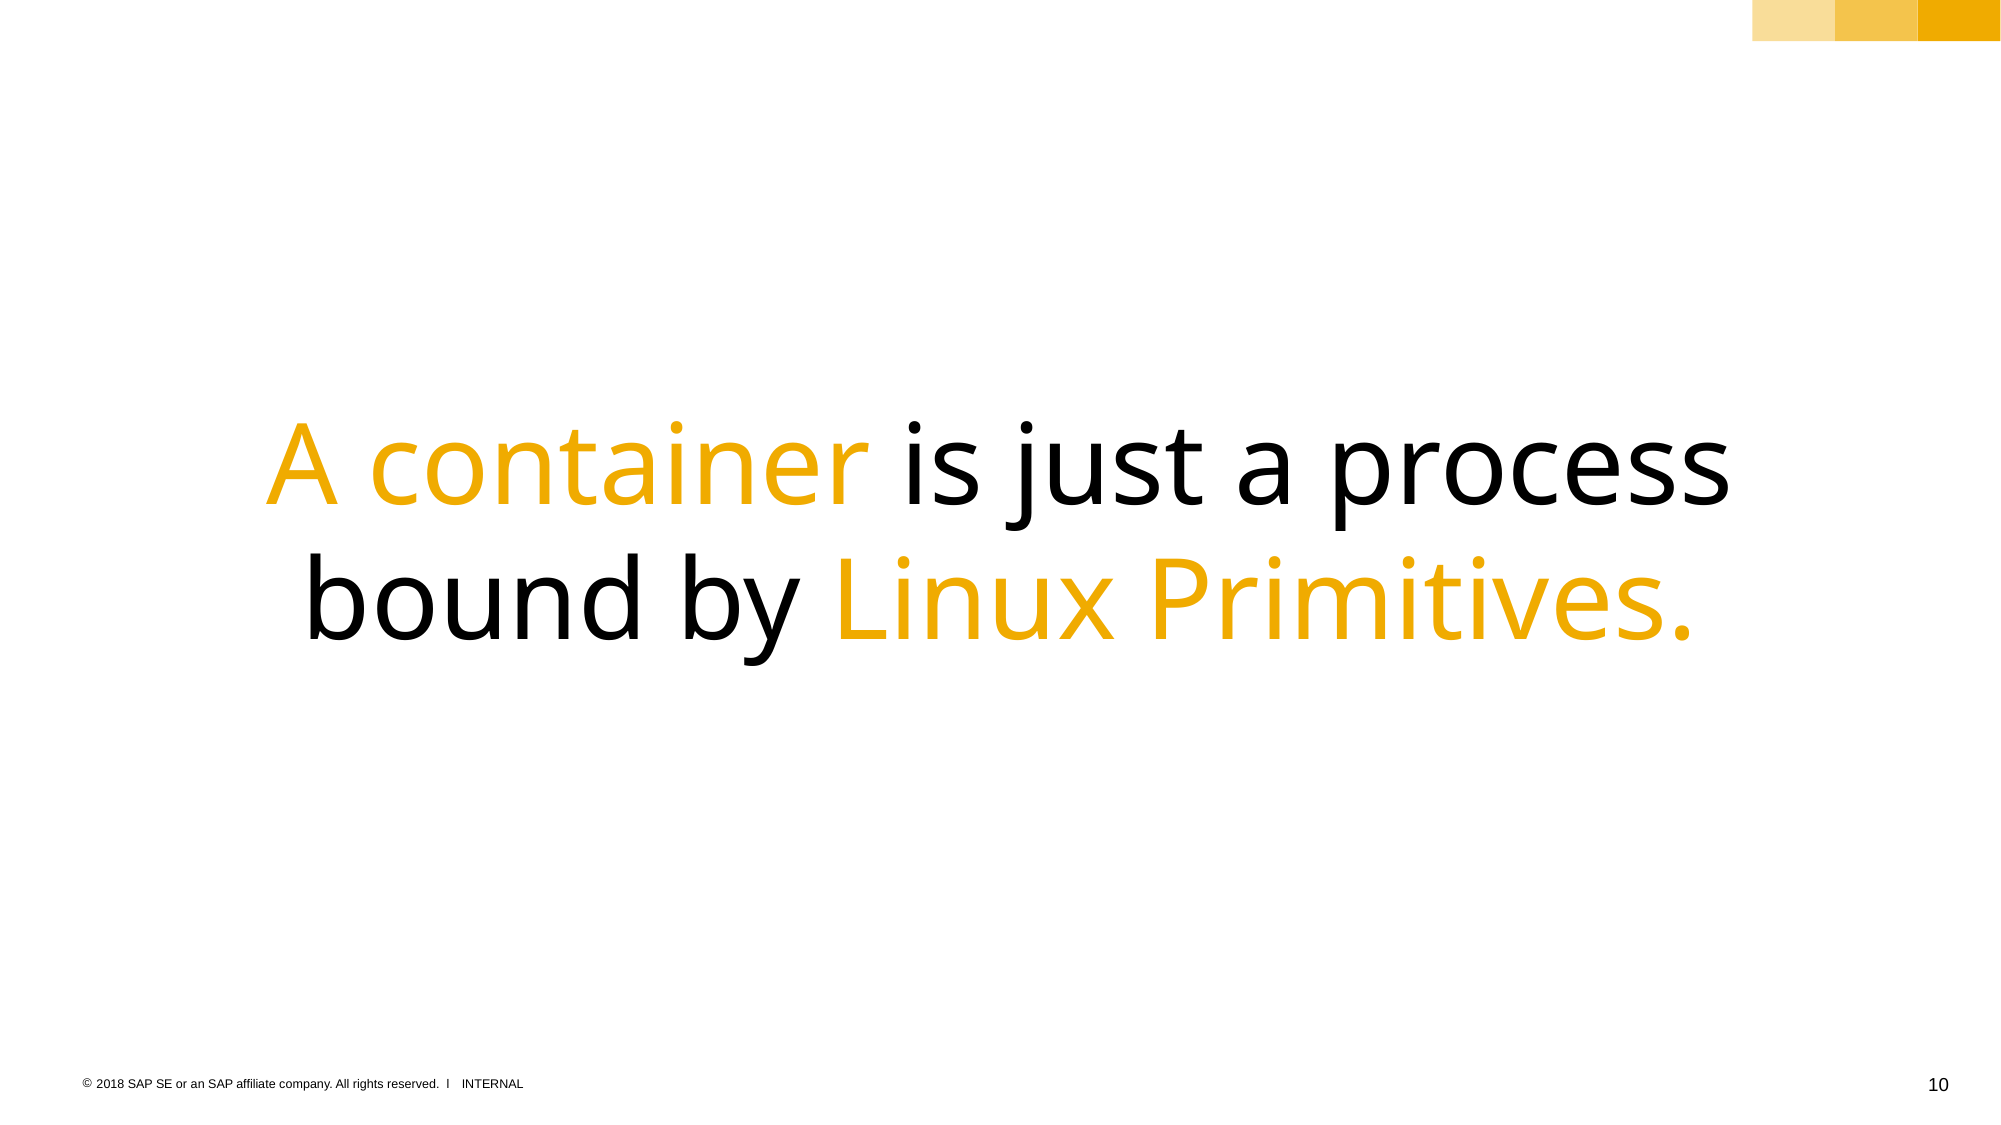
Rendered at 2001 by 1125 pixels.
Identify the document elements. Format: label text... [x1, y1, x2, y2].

text_box A container is just a process bound by Linux Primitives. [82, 384, 1918, 700]
